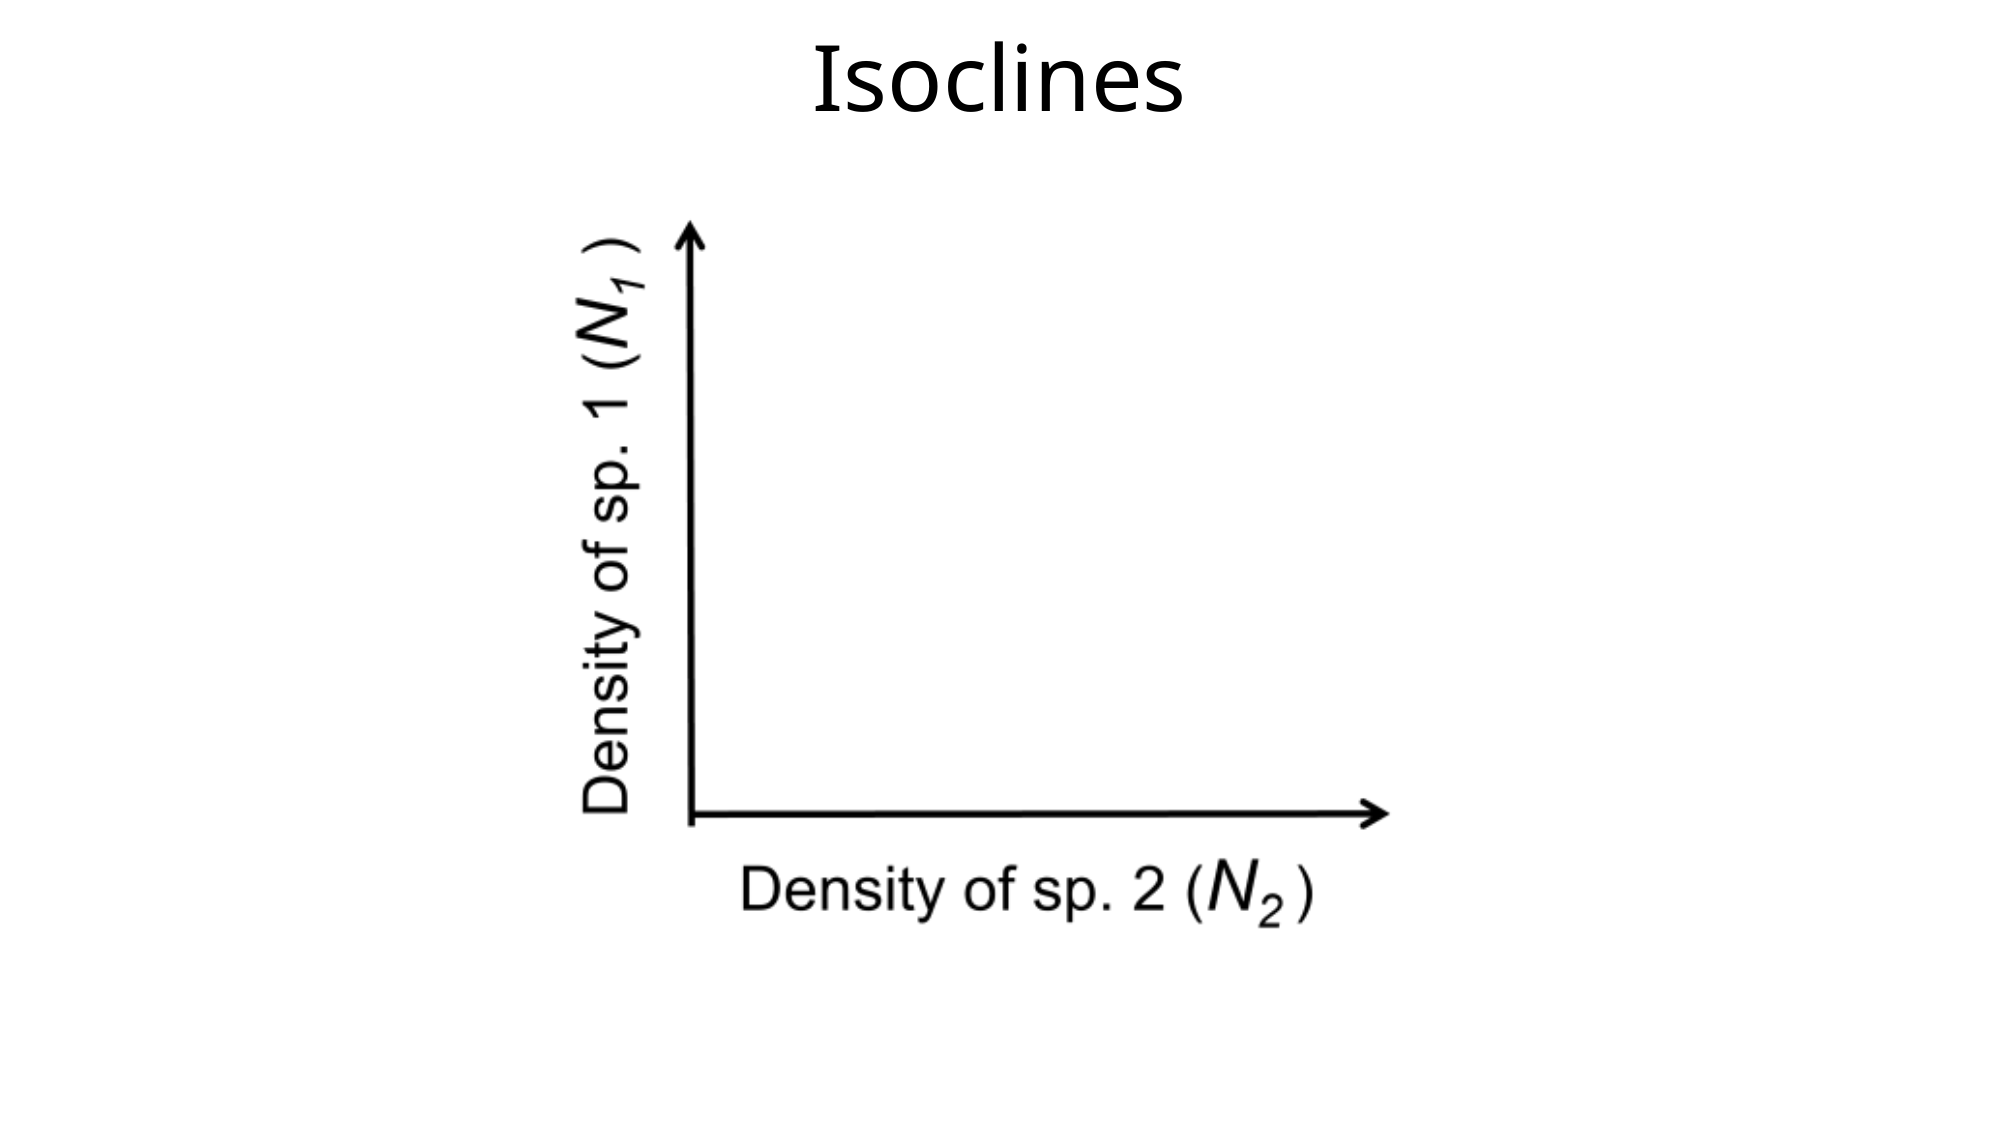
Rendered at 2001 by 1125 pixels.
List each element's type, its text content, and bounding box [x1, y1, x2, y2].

picture [537, 190, 1421, 970]
title Isoclines [137, 0, 1863, 191]
